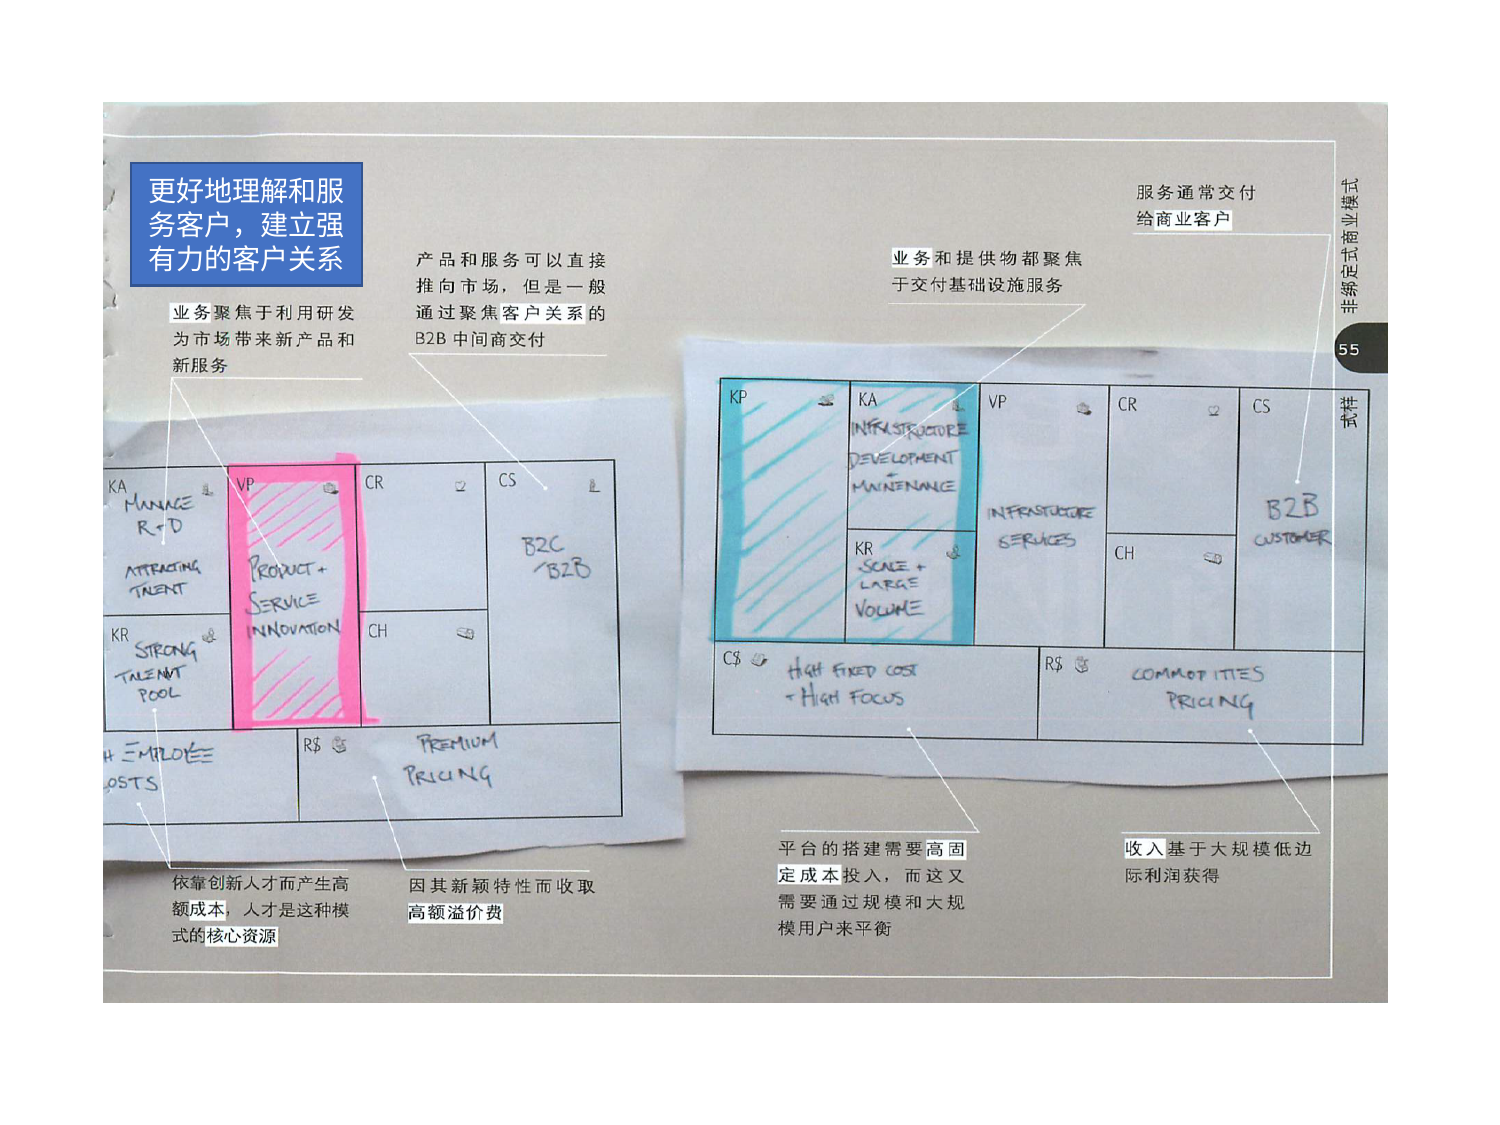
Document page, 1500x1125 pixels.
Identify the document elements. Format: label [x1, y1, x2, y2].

picture [103, 102, 1388, 1003]
